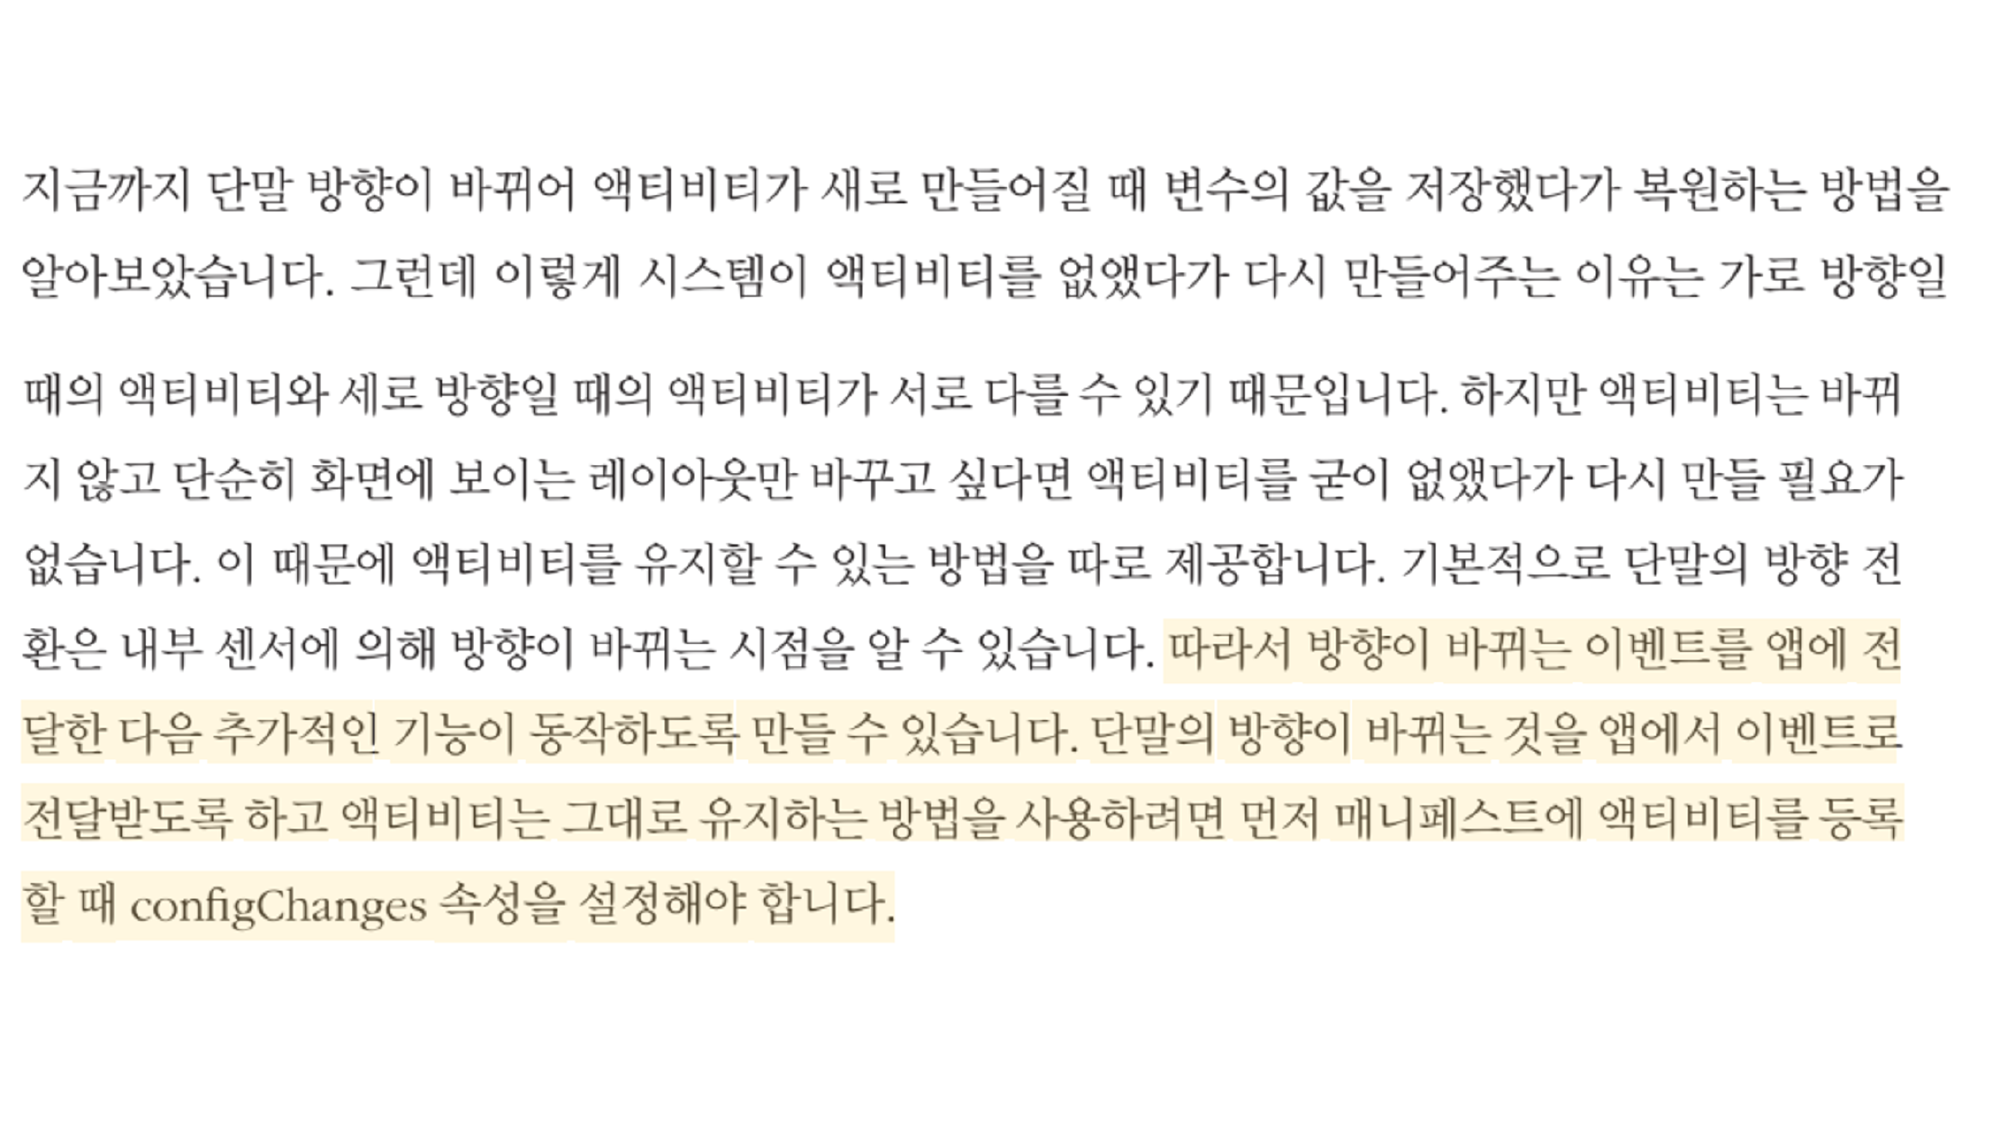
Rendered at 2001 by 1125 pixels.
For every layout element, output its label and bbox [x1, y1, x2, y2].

picture [0, 157, 2000, 968]
